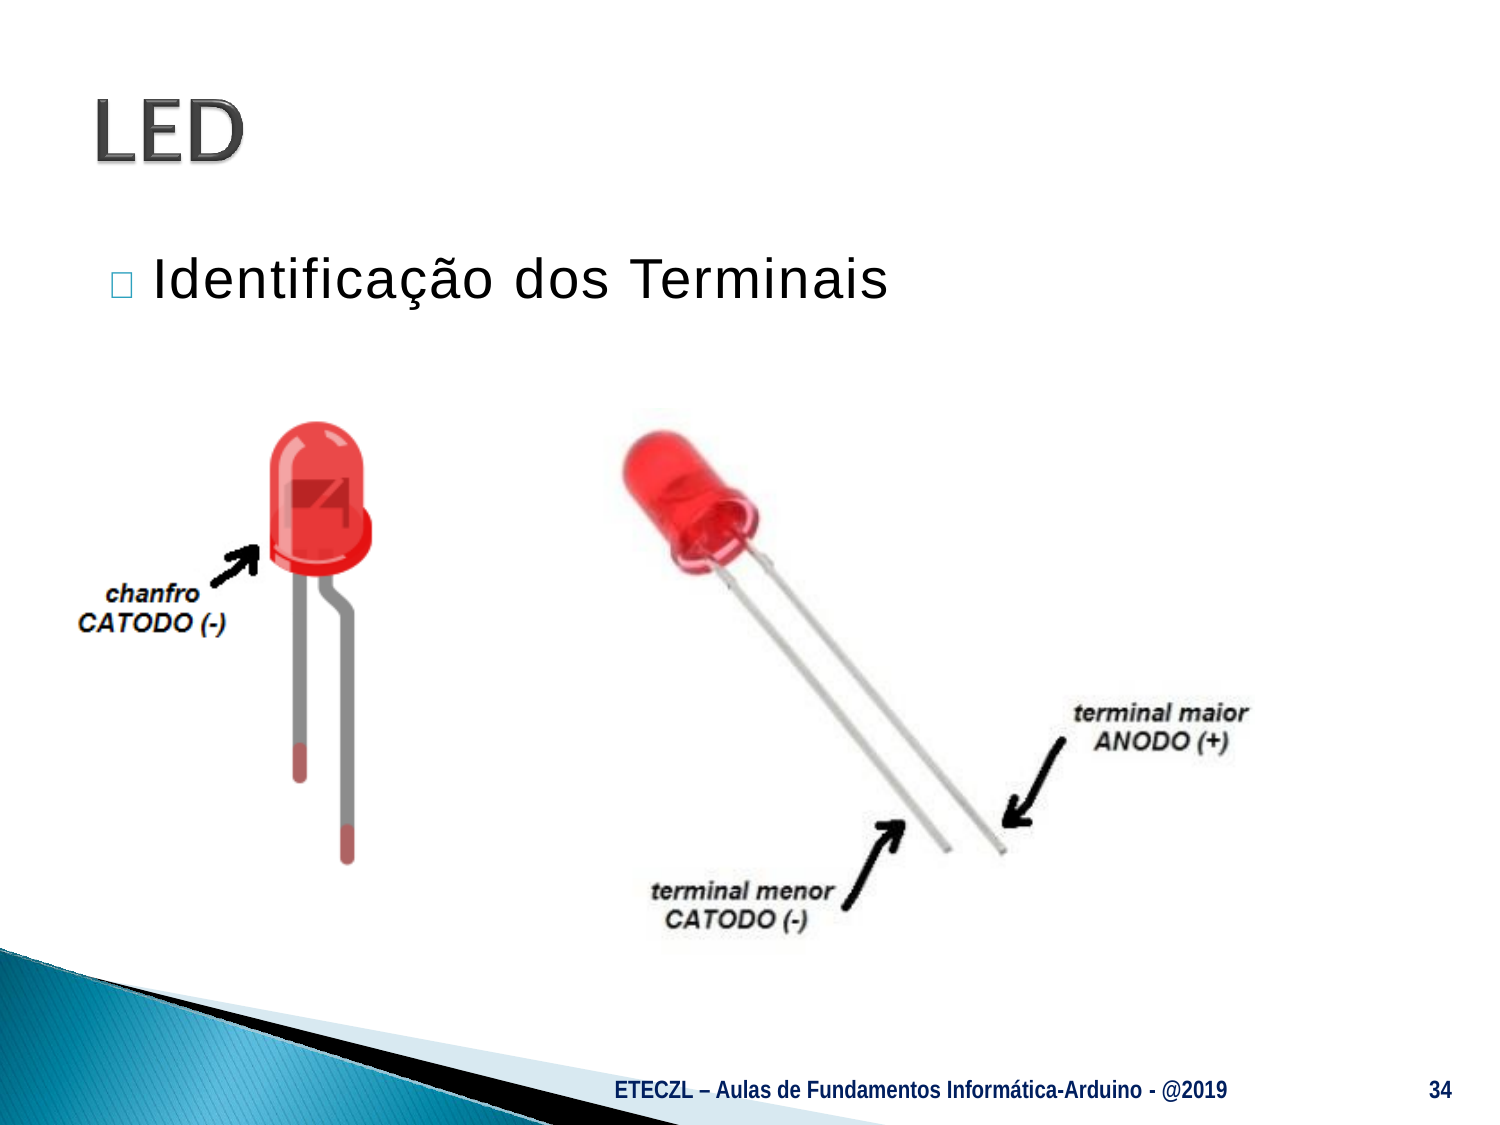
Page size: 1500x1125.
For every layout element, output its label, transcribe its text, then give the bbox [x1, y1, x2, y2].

text_box [490, 408, 1255, 958]
footer ETECZL – Aulas de Fundamentos Informática-Arduino - @2019 [612, 1072, 1364, 1125]
picture [0, 948, 558, 1125]
slide_number 34 [1424, 1072, 1468, 1125]
text_box [34, 60, 329, 248]
text_box [40, 385, 585, 925]
title  Identificação dos Terminais [105, 240, 902, 408]
